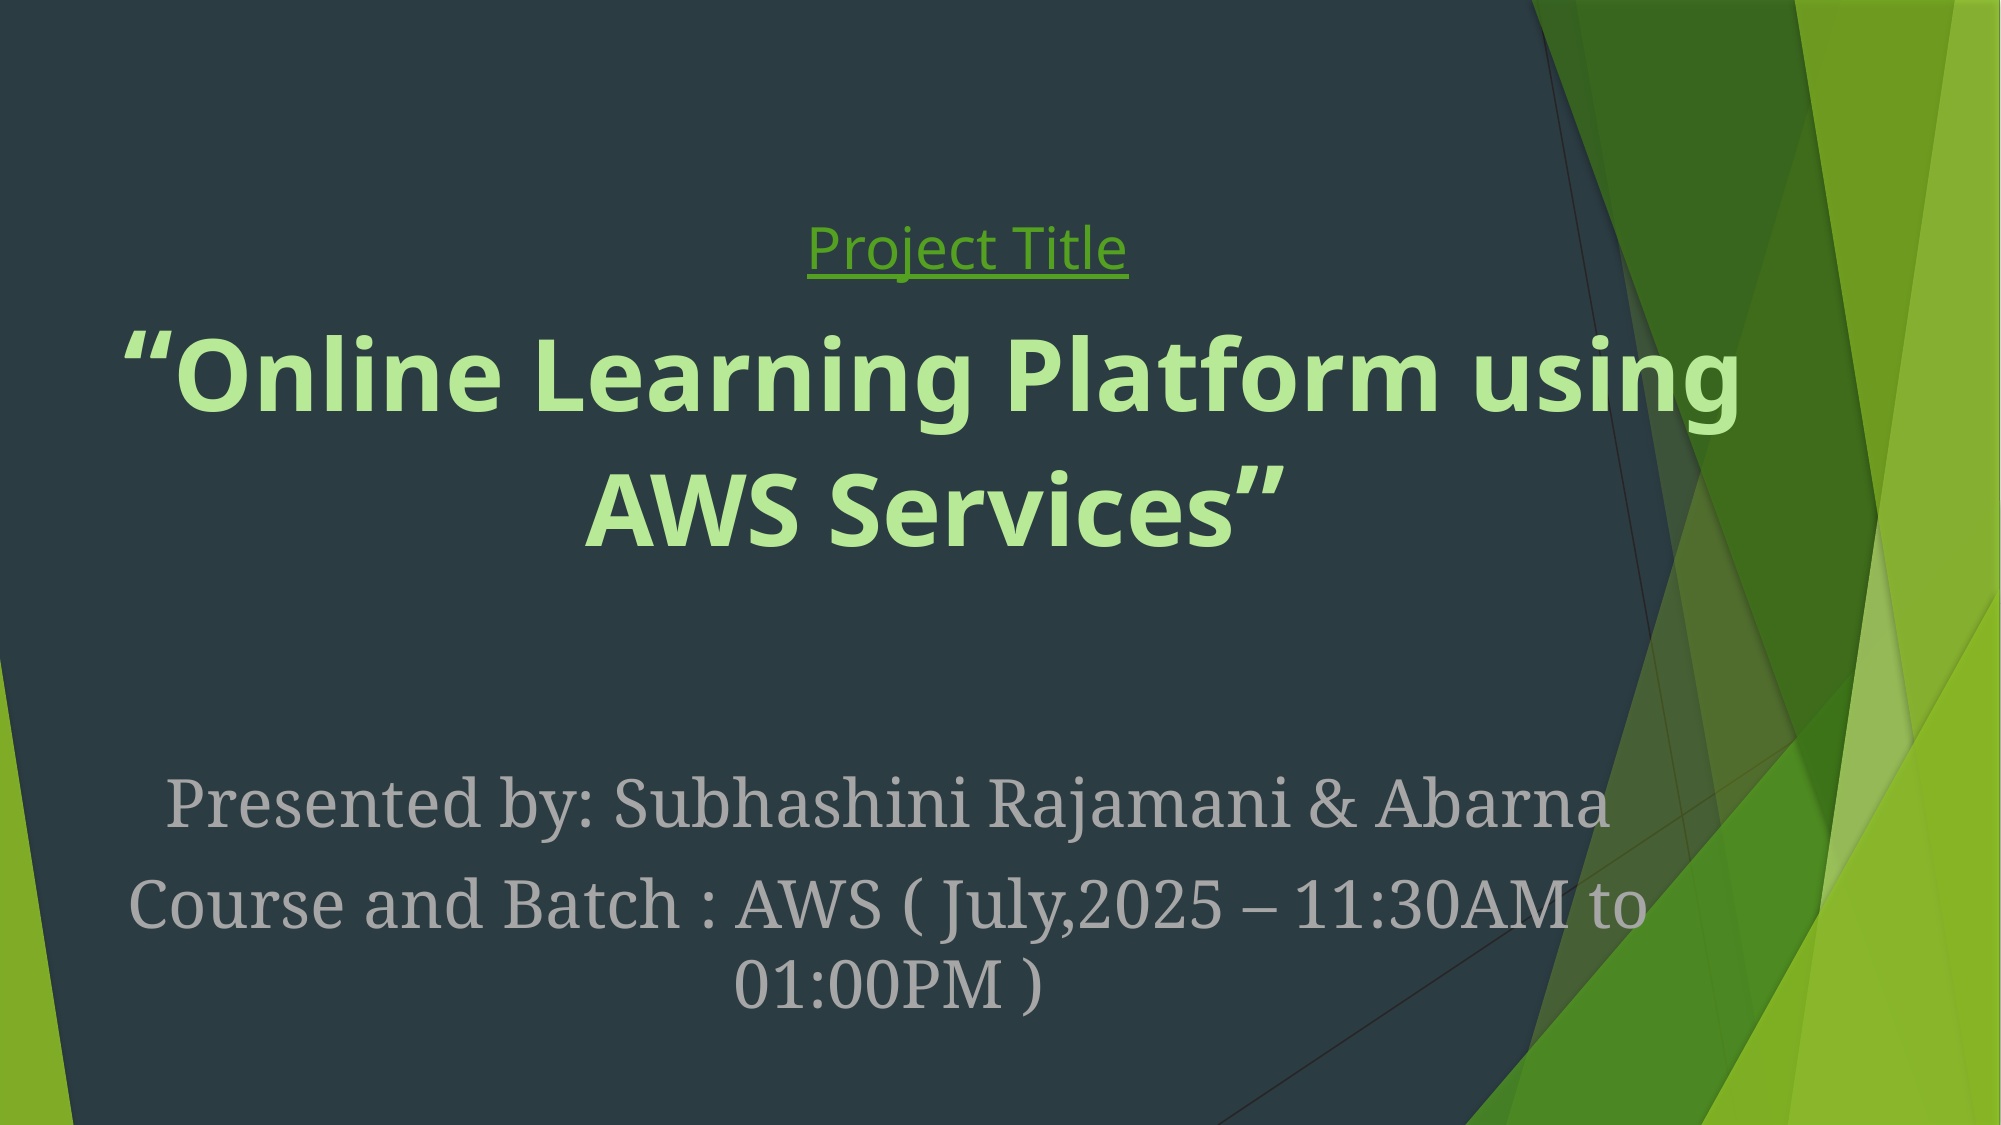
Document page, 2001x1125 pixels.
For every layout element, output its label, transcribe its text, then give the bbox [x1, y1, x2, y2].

title Project Title [105, 204, 1831, 291]
list Presented by: Subhashini Rajamani & Abarna Course and Batch : AWS ( July,2025 – 11:30AM to 01:00PM ) [77, 753, 1702, 971]
list “Online Learning Platform using AWS Services” [5, 291, 1865, 1005]
